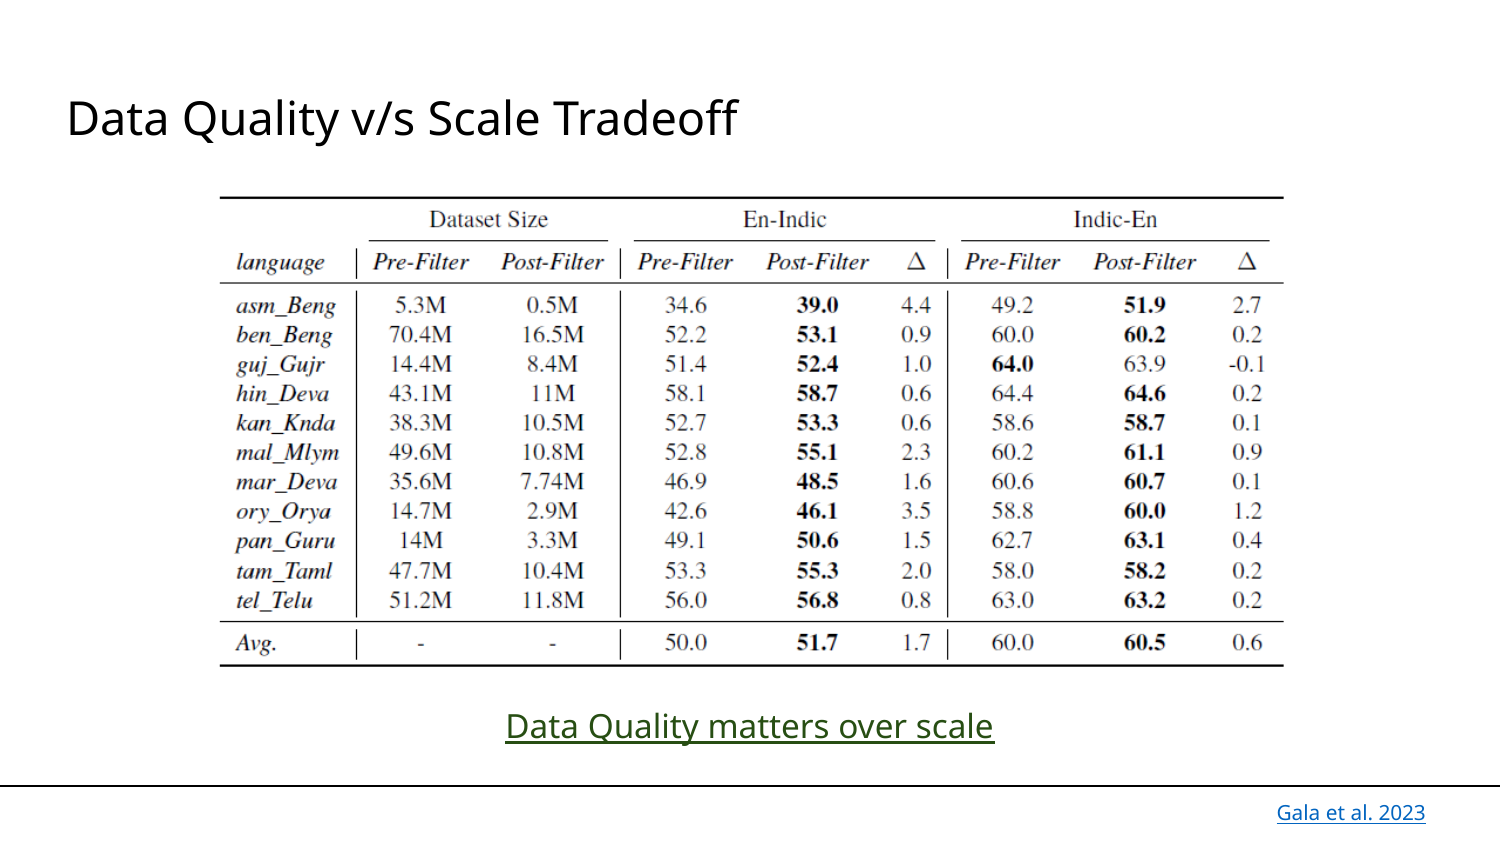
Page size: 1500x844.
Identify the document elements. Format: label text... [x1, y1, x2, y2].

text_box Data Quality matters over scale [473, 688, 1027, 763]
title Data Quality v/s Scale Tradeoff [51, 72, 1449, 167]
picture [200, 192, 1300, 681]
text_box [0, 785, 1500, 842]
